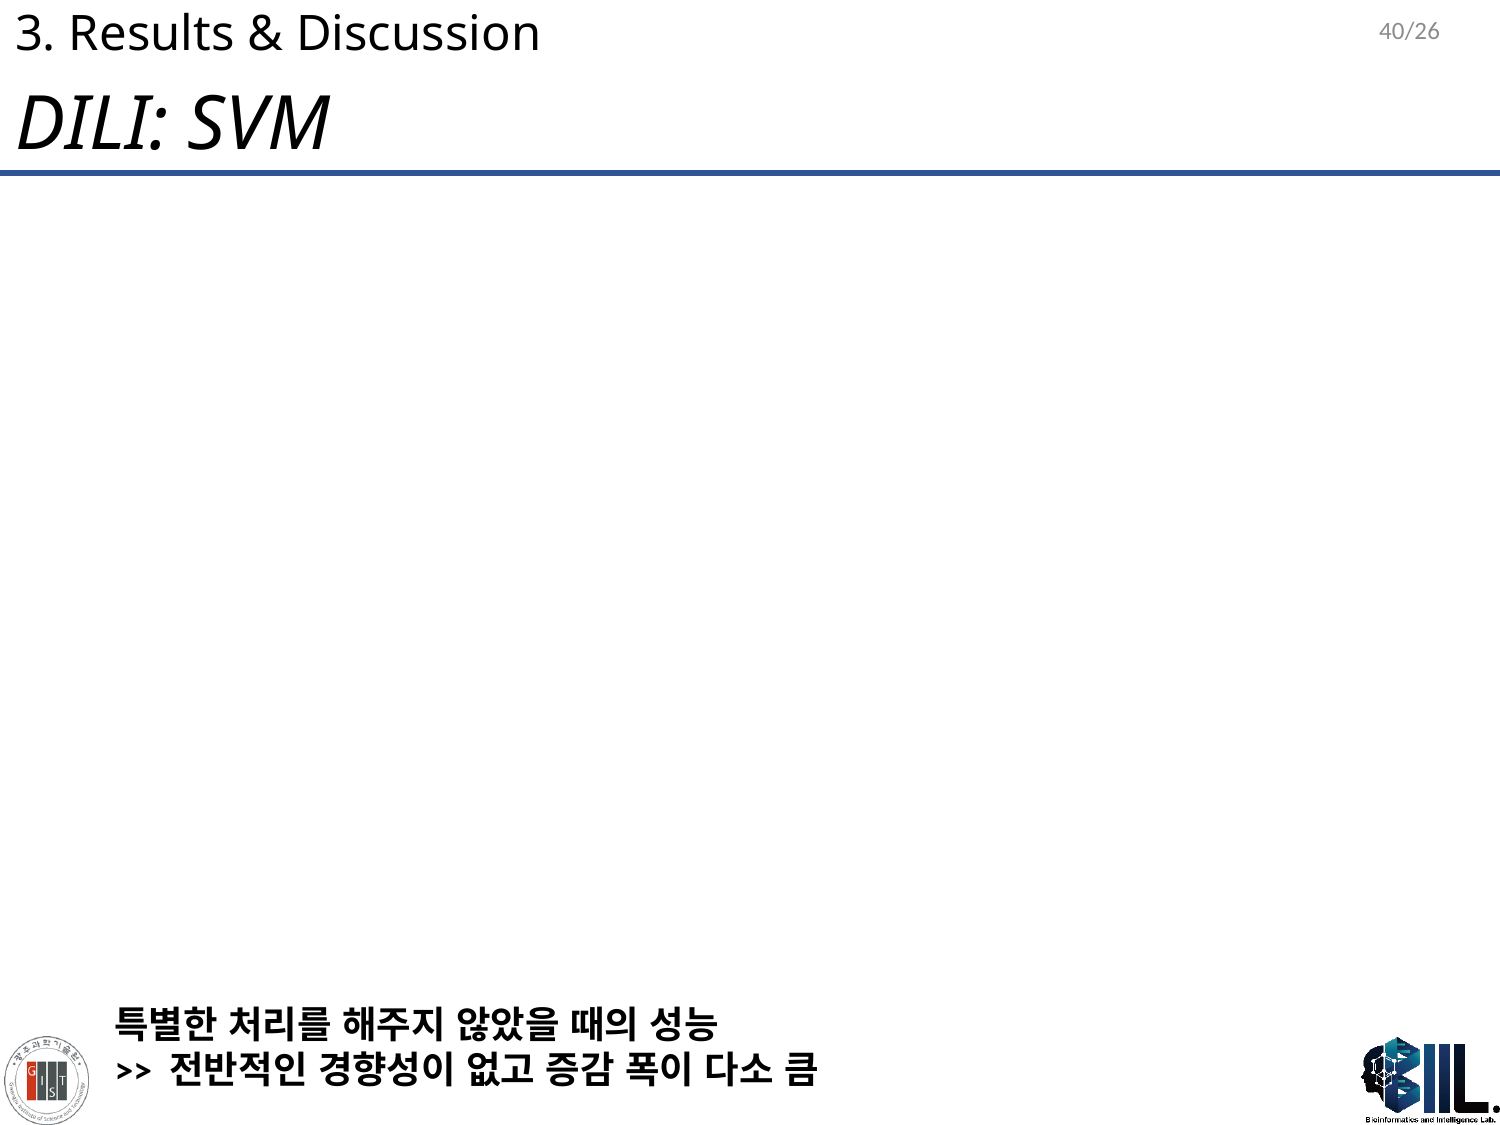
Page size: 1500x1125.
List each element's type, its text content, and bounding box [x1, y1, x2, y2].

text_box DILI: SVM [0, 68, 1500, 170]
text_box DILI: SVM [0, 176, 1500, 183]
picture [4, 1036, 89, 1125]
picture [1361, 1099, 1500, 1125]
slide_number 40/26 [1117, 0, 1455, 60]
title 3. Results & Discussion [0, 0, 602, 68]
text_box 특별한 처리를 해주지 않았을 때의 성능 >> 전반적인 경향성이 없고 증감 폭이 다소 큼 [99, 993, 1500, 1099]
